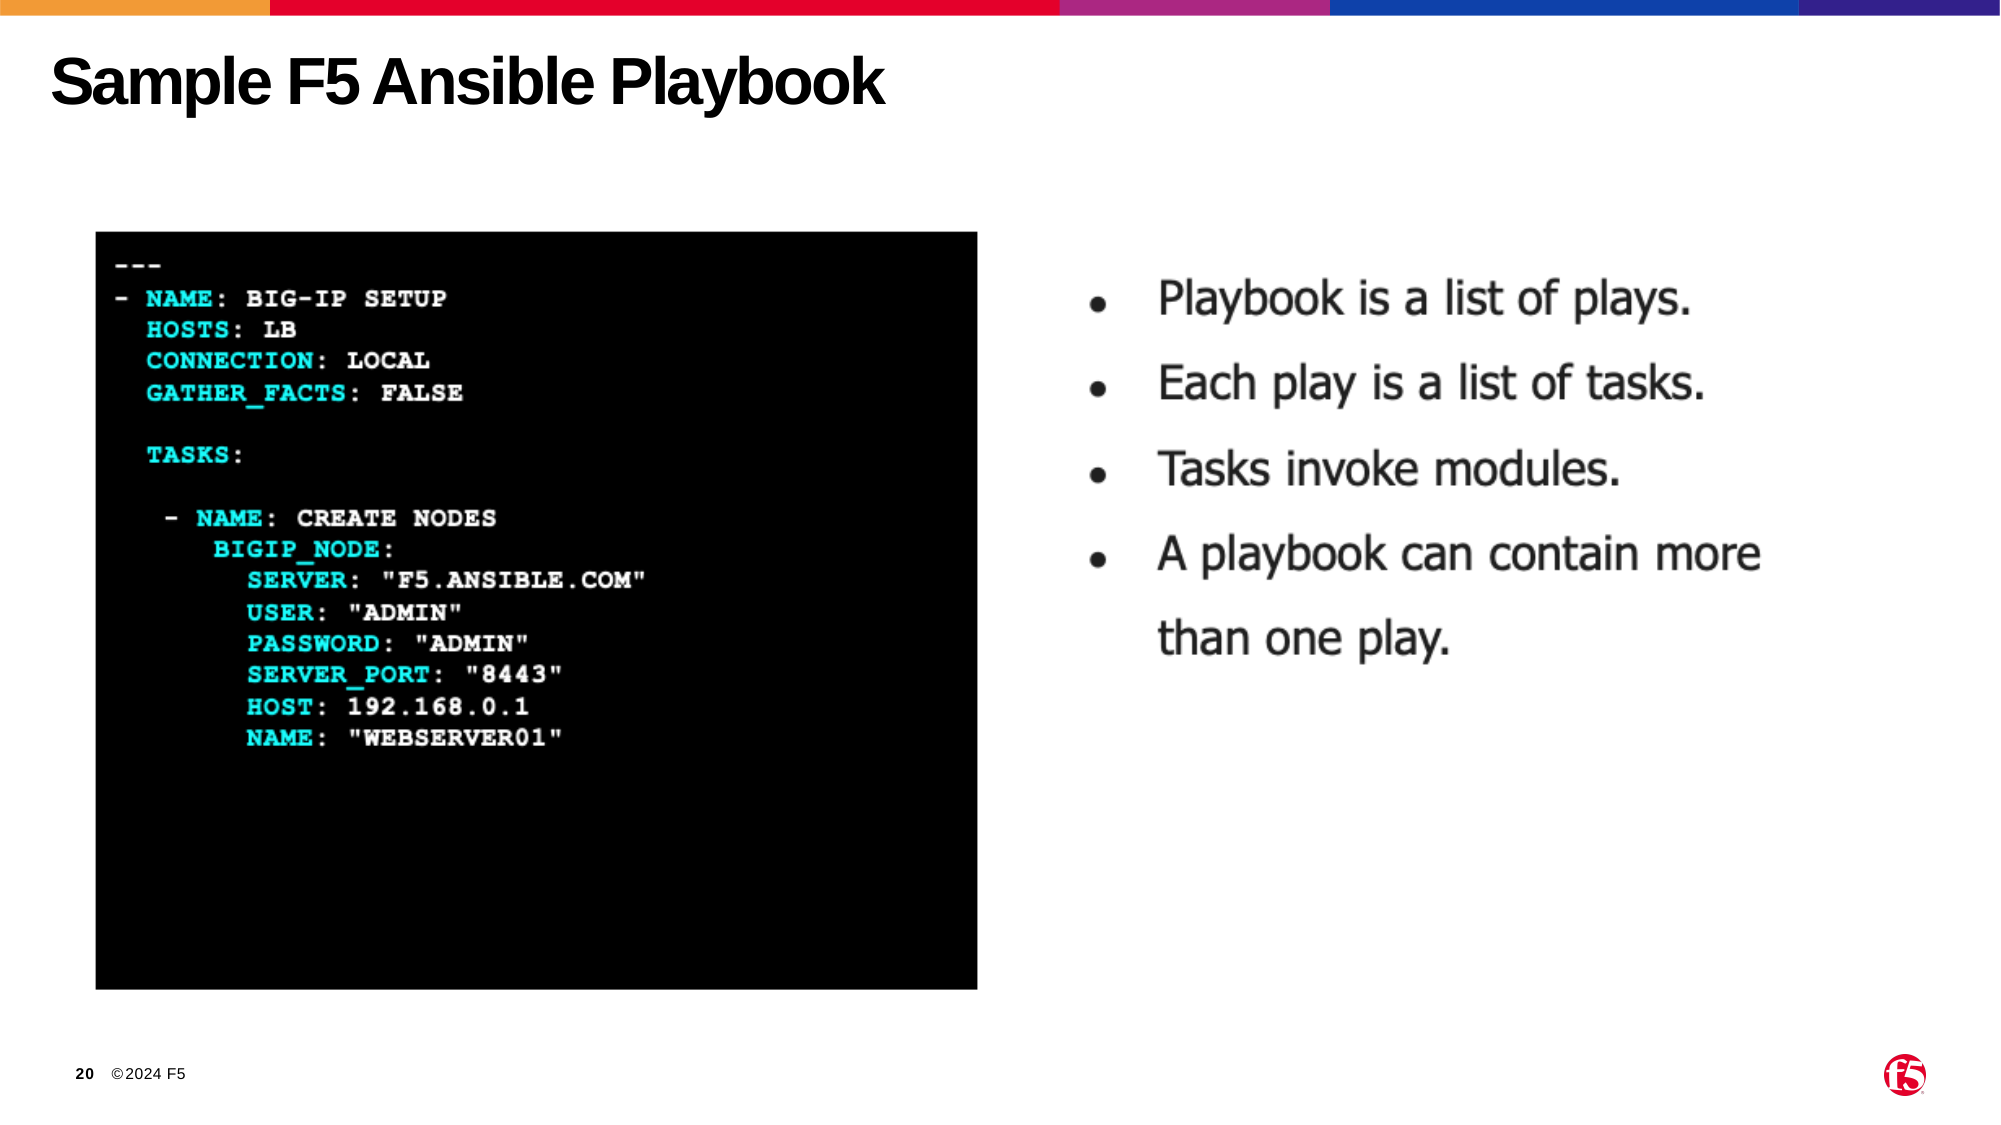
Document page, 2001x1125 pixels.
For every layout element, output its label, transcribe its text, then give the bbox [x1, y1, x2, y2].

picture [70, 167, 1778, 1003]
picture [1884, 1054, 1926, 1096]
picture [0, 0, 2000, 16]
title Sample F5 Ansible Playbook [50, 50, 1950, 193]
